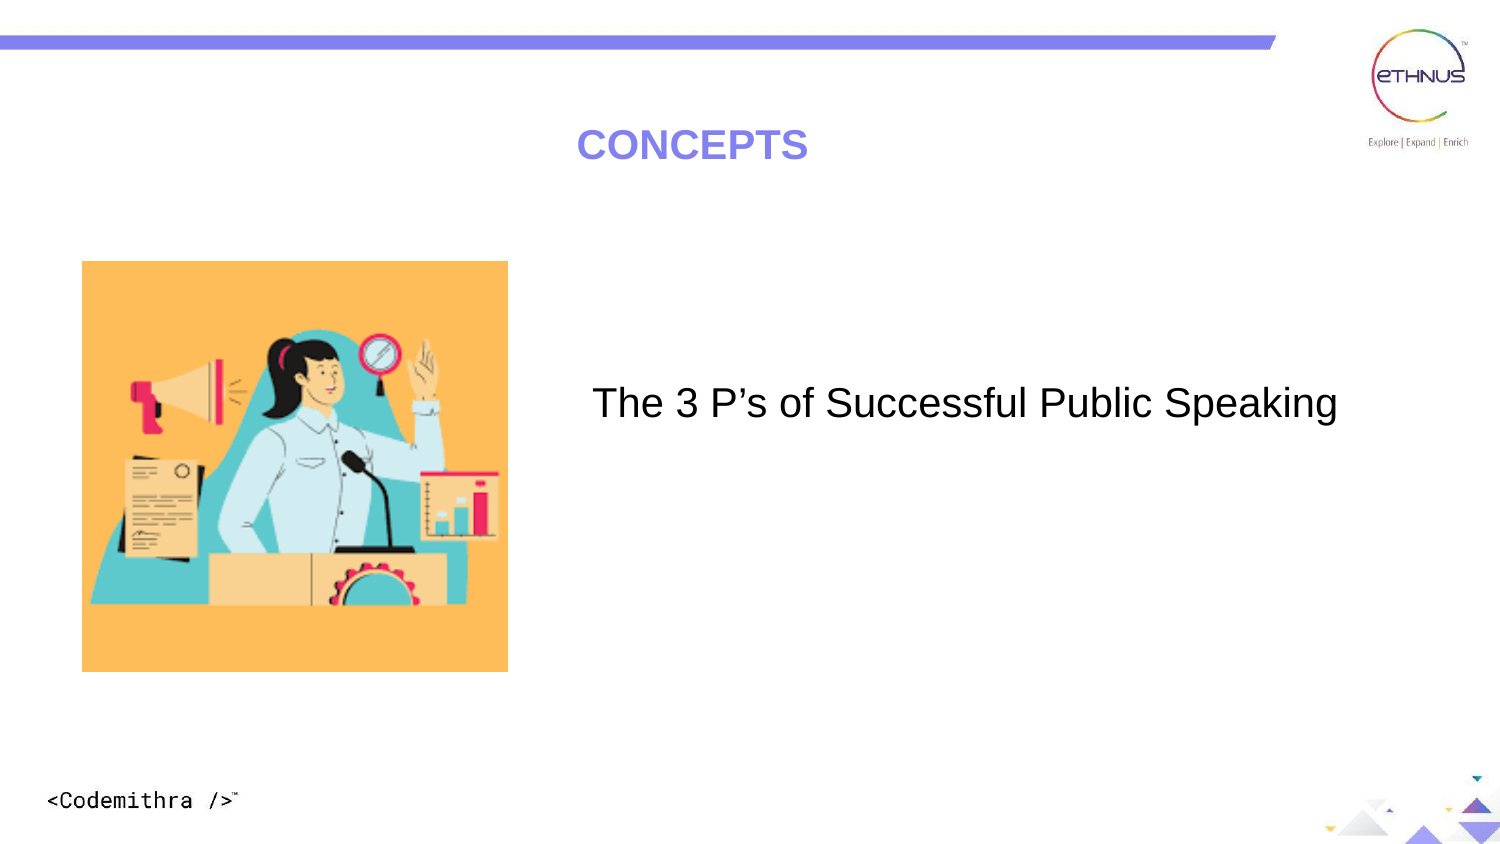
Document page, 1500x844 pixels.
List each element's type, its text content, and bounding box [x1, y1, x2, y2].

text_box CONCEPTS [347, 103, 1038, 184]
picture [0, 1, 1500, 844]
text_box The 3 P’s of Successful Public Speaking [530, 353, 1401, 441]
